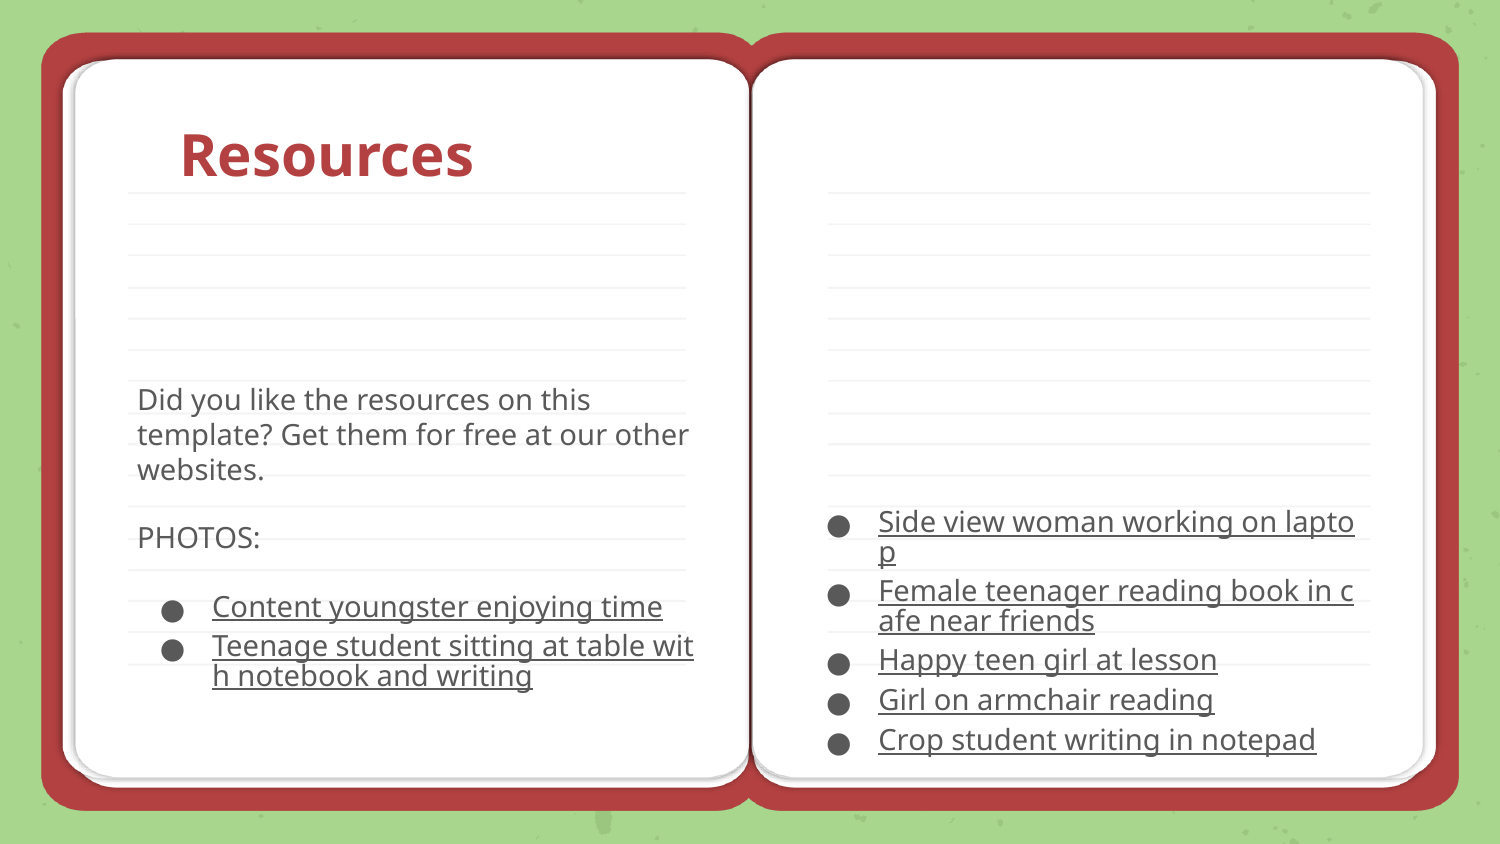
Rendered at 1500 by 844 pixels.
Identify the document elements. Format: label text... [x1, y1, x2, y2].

list Side view woman working on laptop Female teenager reading book in cafe near friends Happy teen girl at lesson Girl on armchair reading Crop student writing in notepad [788, 254, 1378, 718]
picture [41, 32, 1459, 811]
title Resources [164, 116, 559, 211]
list Did you like the resources on this template? Get them for free at our other websites. PHOTOS: Content youngster enjoying time Teenage student sitting at table with notebook and writing [122, 254, 712, 718]
